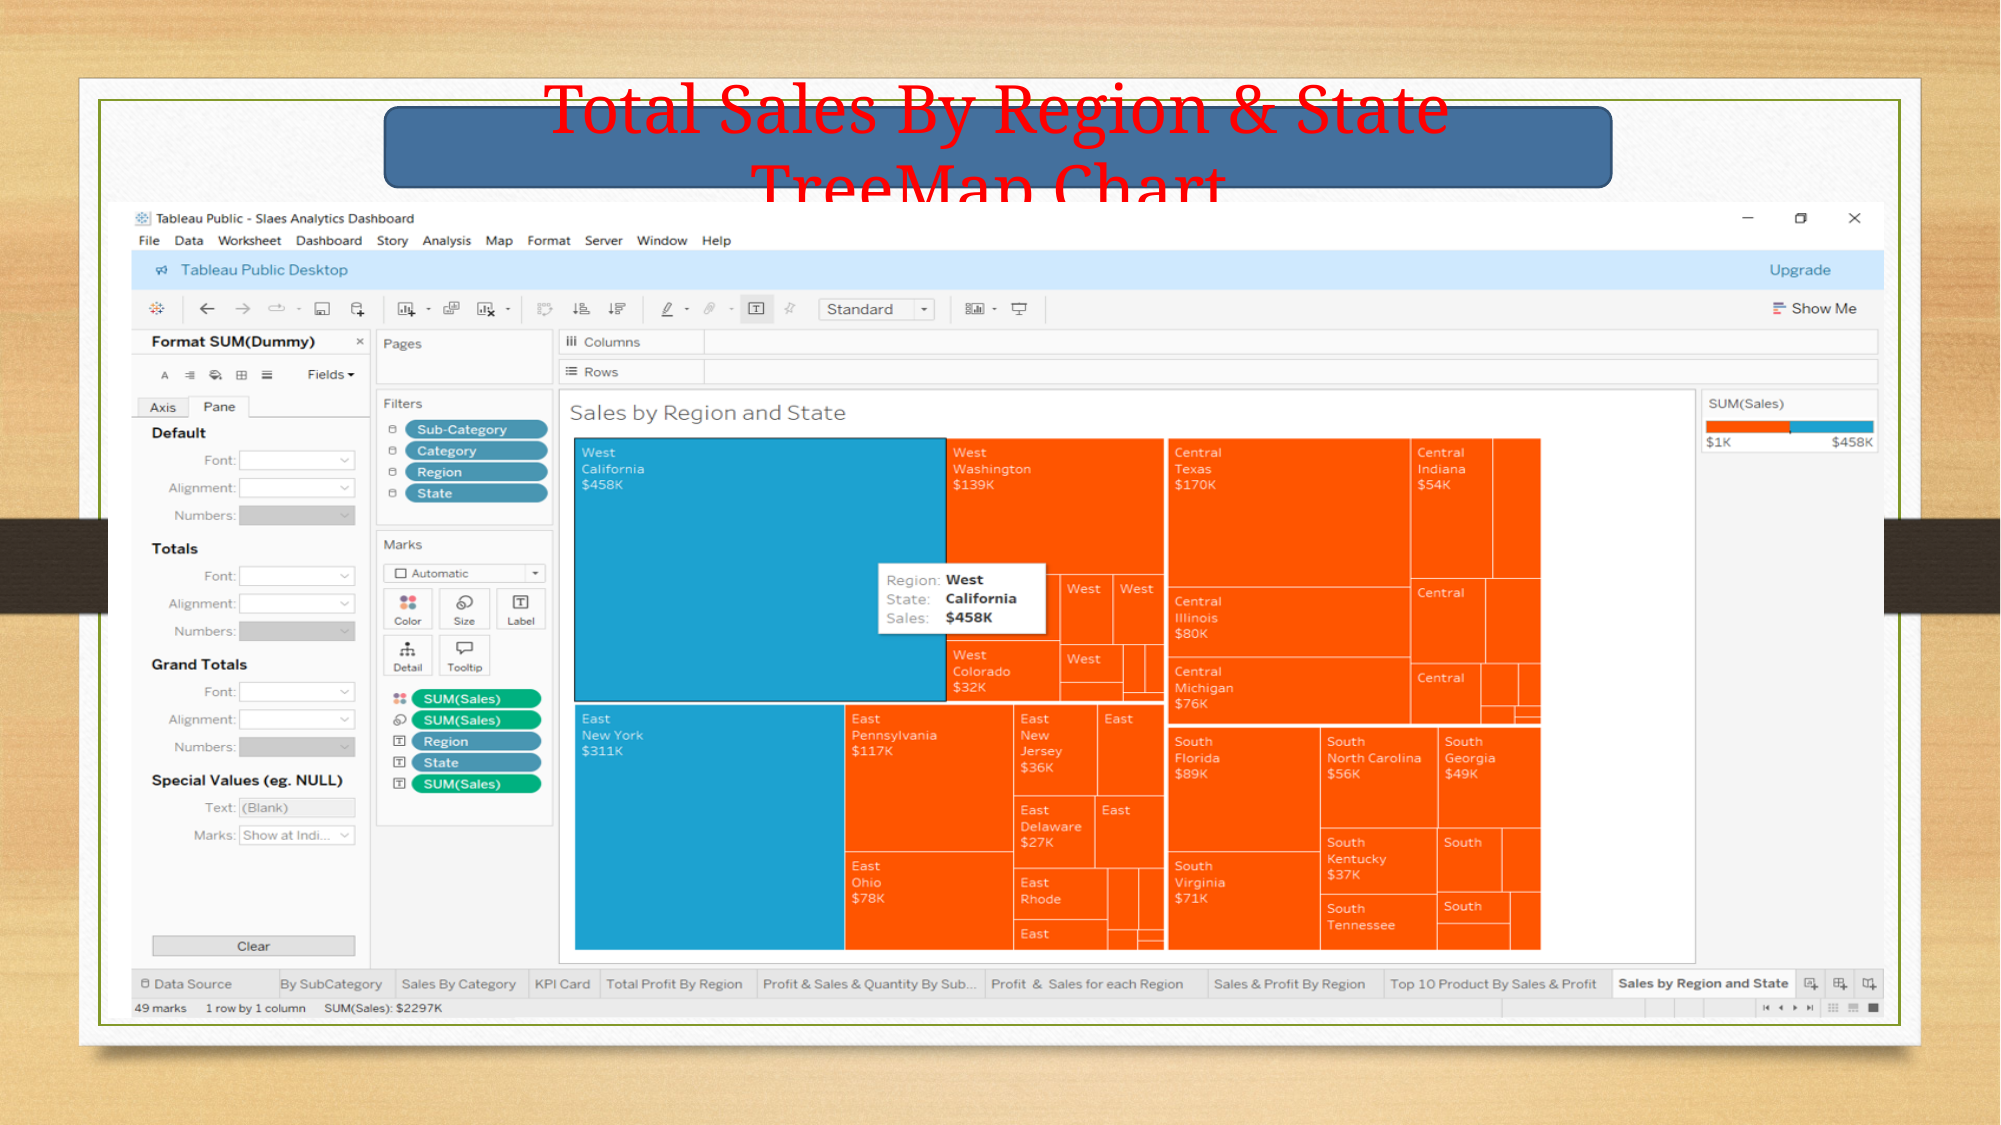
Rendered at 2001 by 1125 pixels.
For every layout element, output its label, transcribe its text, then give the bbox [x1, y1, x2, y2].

text_box Total Sales By Region & State TreeMap Chart [383, 106, 1613, 189]
picture [0, 0, 2001, 1125]
